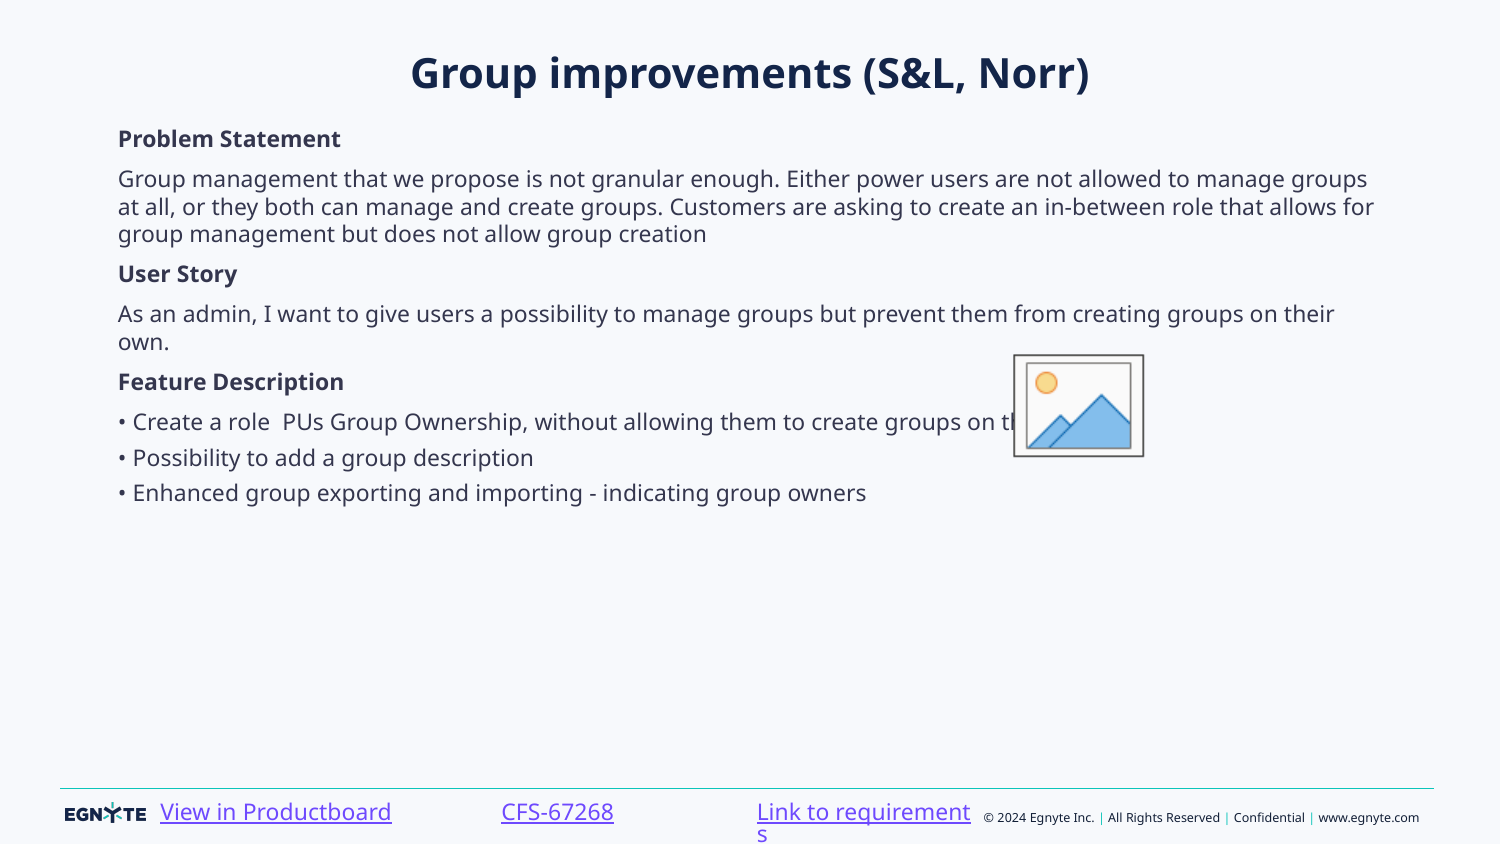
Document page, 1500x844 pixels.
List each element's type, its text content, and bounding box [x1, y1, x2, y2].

picture [761, 119, 1397, 693]
list Problem Statement Group management that we propose is not granular enough. Either power users are not allowed to manage groups at all, or they both can manage and create groups. Customers are asking to create an in-between role that allows for group management but does not allow group creation User Story As an admin, I want to give users a possibility to manage groups but prevent them from creating groups on their own. Feature Description • Create a role PUs Group Ownership, without allowing them to create groups on their own • Possibility to add a group description • Enhanced group exporting and importing - indicating group owners [103, 117, 1397, 693]
title Group improvements (S&L, Norr) [103, 44, 1397, 106]
list Link to requirements [742, 790, 997, 835]
list View in Productboard [145, 790, 486, 835]
picture [65, 802, 145, 823]
list CFS-67268 [486, 790, 741, 835]
